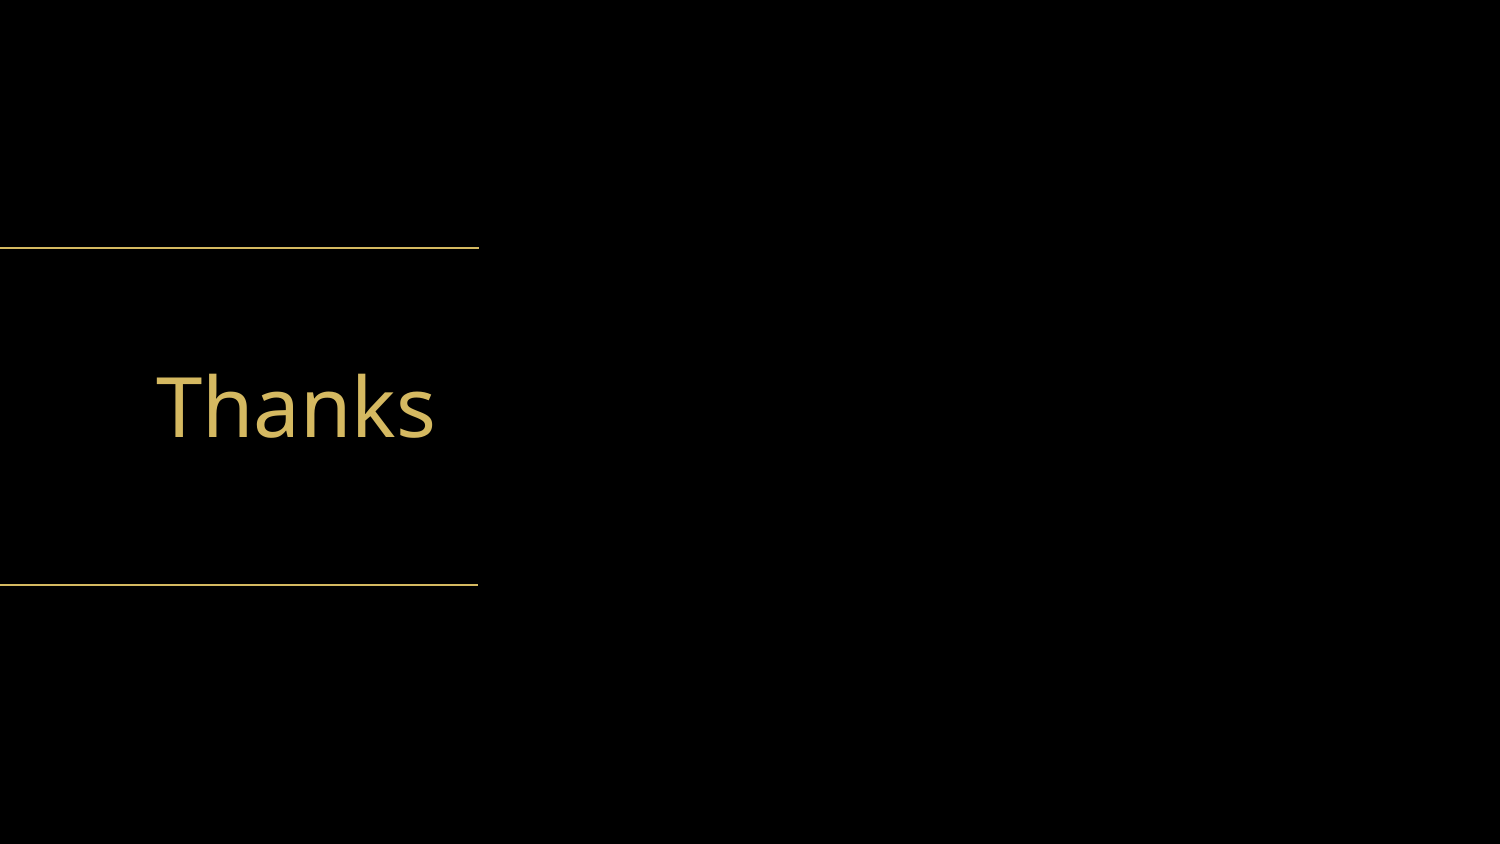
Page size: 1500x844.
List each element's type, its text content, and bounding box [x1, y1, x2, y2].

text_box Thanks [141, 68, 515, 740]
